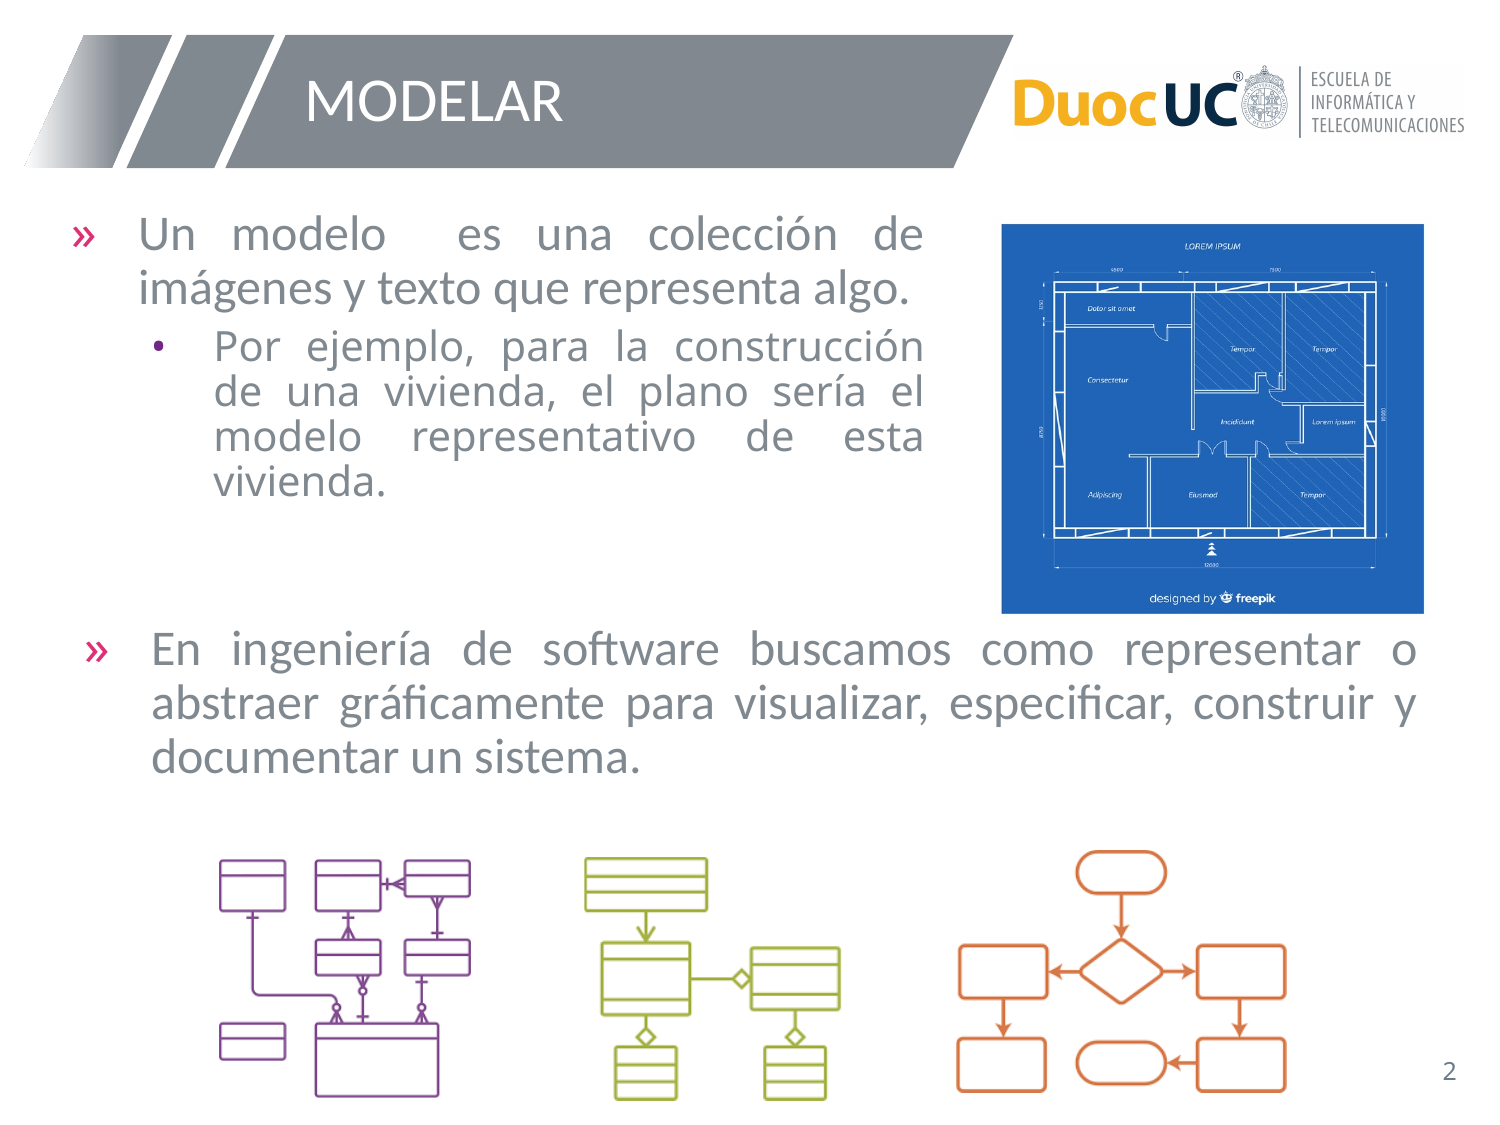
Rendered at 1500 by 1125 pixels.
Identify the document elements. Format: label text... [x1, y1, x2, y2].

picture [584, 857, 865, 1101]
picture [955, 850, 1287, 1093]
picture [992, 215, 1434, 622]
text_box En ingeniería de software buscamos como representar o abstraer gráficamente para visualizar, especificar, construir y documentar un sistema. [61, 614, 1433, 833]
list Un modelo es una colección de imágenes y texto que representa algo. Por ejemplo, para la construcción de una vivienda, el plano sería el modelo representativo de esta vivienda. [48, 199, 941, 505]
picture [1013, 63, 1465, 140]
title MODELAR [289, 34, 993, 169]
picture [219, 859, 471, 1098]
